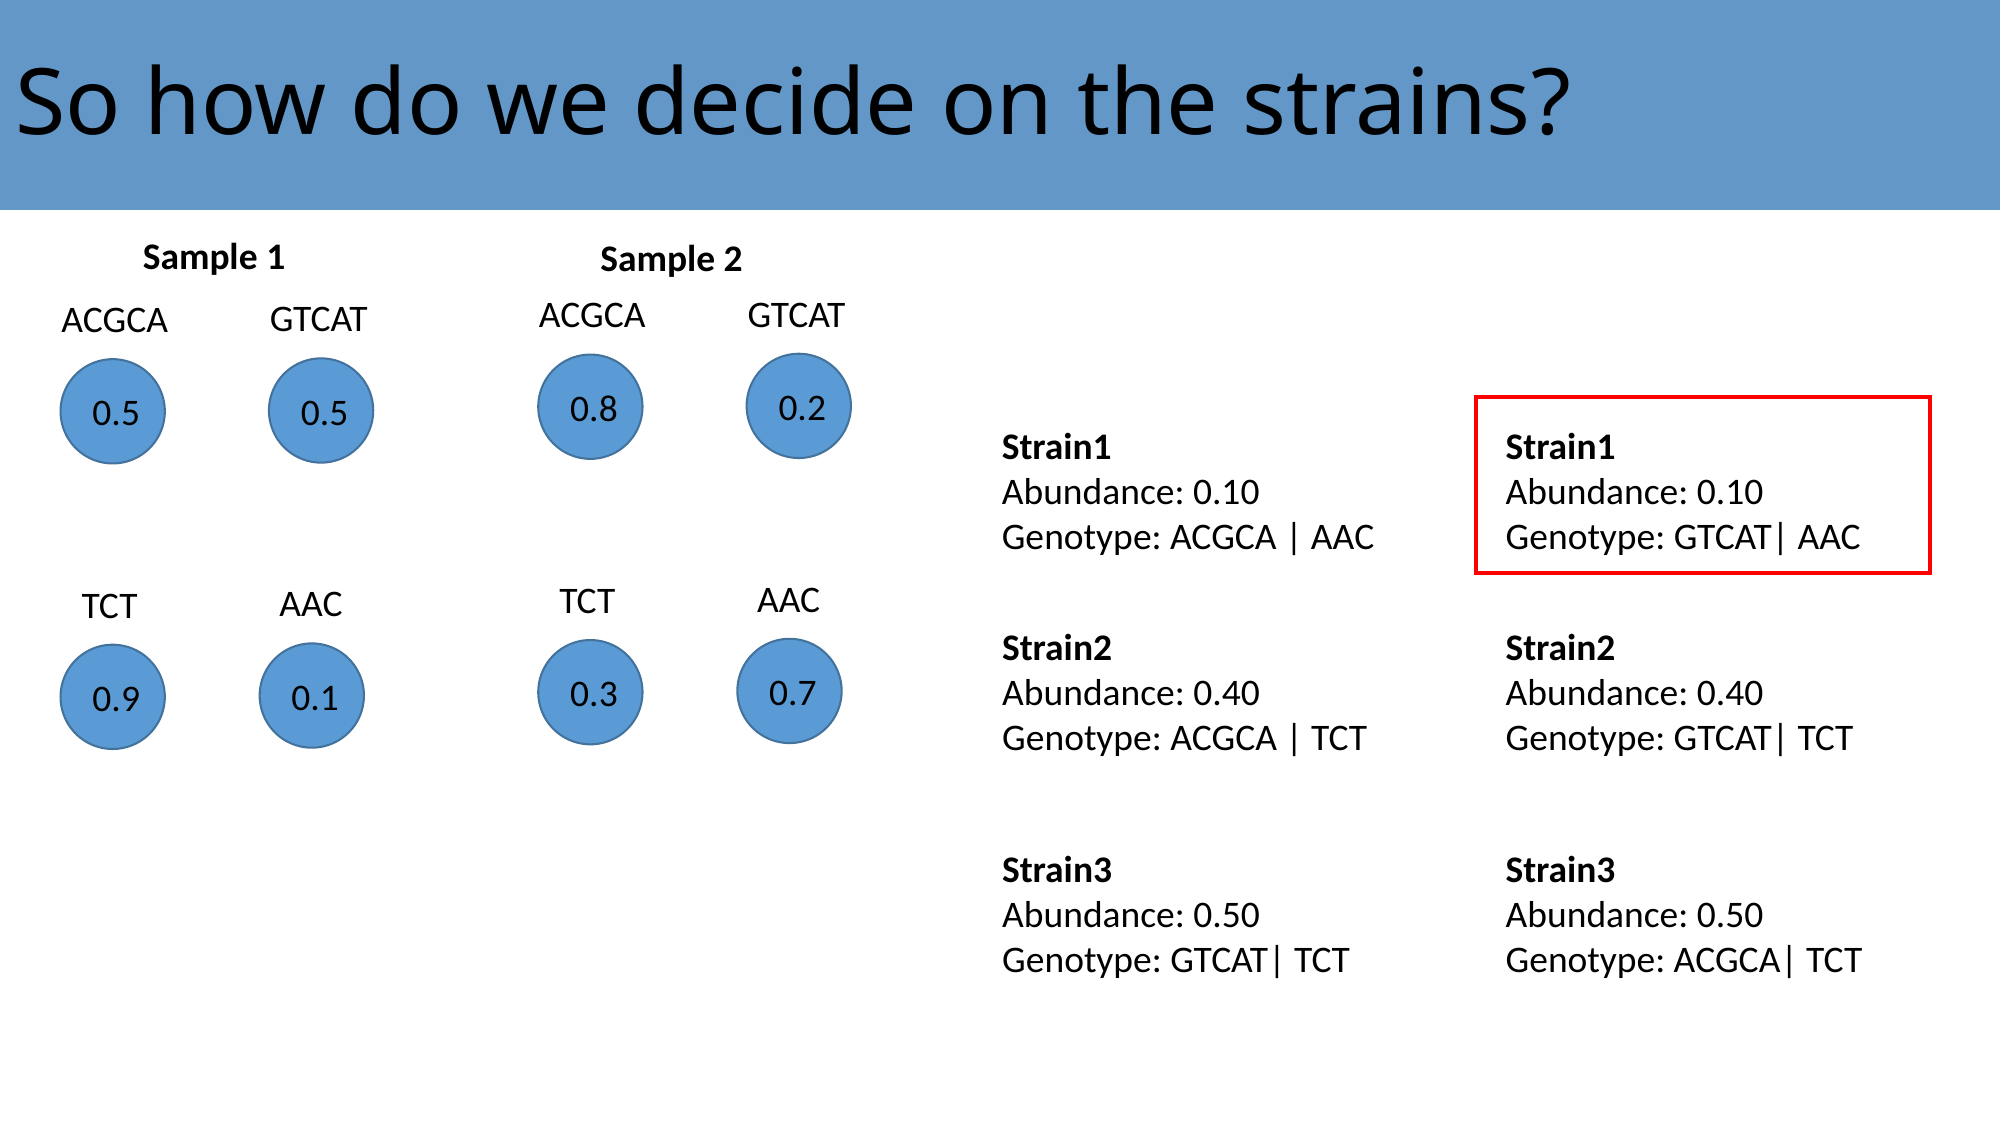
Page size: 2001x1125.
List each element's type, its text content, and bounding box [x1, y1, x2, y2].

text_box Strain2 Abundance: 0.40 Genotype: ACGCA | TCT [987, 615, 1476, 766]
text_box AAC [742, 567, 851, 627]
text_box GTCAT [255, 286, 405, 347]
text_box Strain2 Abundance: 0.40 Genotype: GTCAT| TCT [1490, 615, 1980, 766]
text_box 0.7 [754, 660, 842, 721]
text_box 0.3 [555, 661, 643, 722]
text_box Strain1 Abundance: 0.10 Genotype: ACGCA | AAC [987, 414, 1427, 564]
text_box 0.1 [276, 665, 364, 725]
text_box Strain3 Abundance: 0.50 Genotype: ACGCA| TCT [1490, 838, 1980, 988]
text_box [1475, 396, 1931, 574]
text_box 0.5 [286, 380, 374, 440]
text_box [736, 637, 834, 745]
text_box Sample 2 [585, 226, 785, 287]
text_box TCT [66, 573, 176, 633]
text_box [537, 639, 635, 746]
text_box 0.9 [77, 666, 165, 727]
text_box [537, 353, 635, 460]
text_box Strain3 Abundance: 0.50 Genotype: GTCAT| TCT [987, 838, 1476, 988]
text_box 0.8 [555, 376, 643, 437]
text_box GTCAT [732, 282, 882, 342]
text_box [59, 358, 157, 465]
text_box TCT [544, 568, 654, 629]
text_box [258, 642, 357, 749]
text_box [745, 352, 843, 460]
text_box 0.5 [77, 381, 165, 441]
text_box 0.2 [763, 375, 851, 436]
text_box Sample 1 [128, 224, 327, 285]
text_box ACGCA [524, 283, 674, 343]
text_box [267, 357, 366, 464]
text_box [59, 643, 157, 751]
title So how do we decide on the strains? [0, 0, 2000, 210]
text_box AAC [264, 571, 374, 632]
text_box ACGCA [46, 287, 196, 348]
